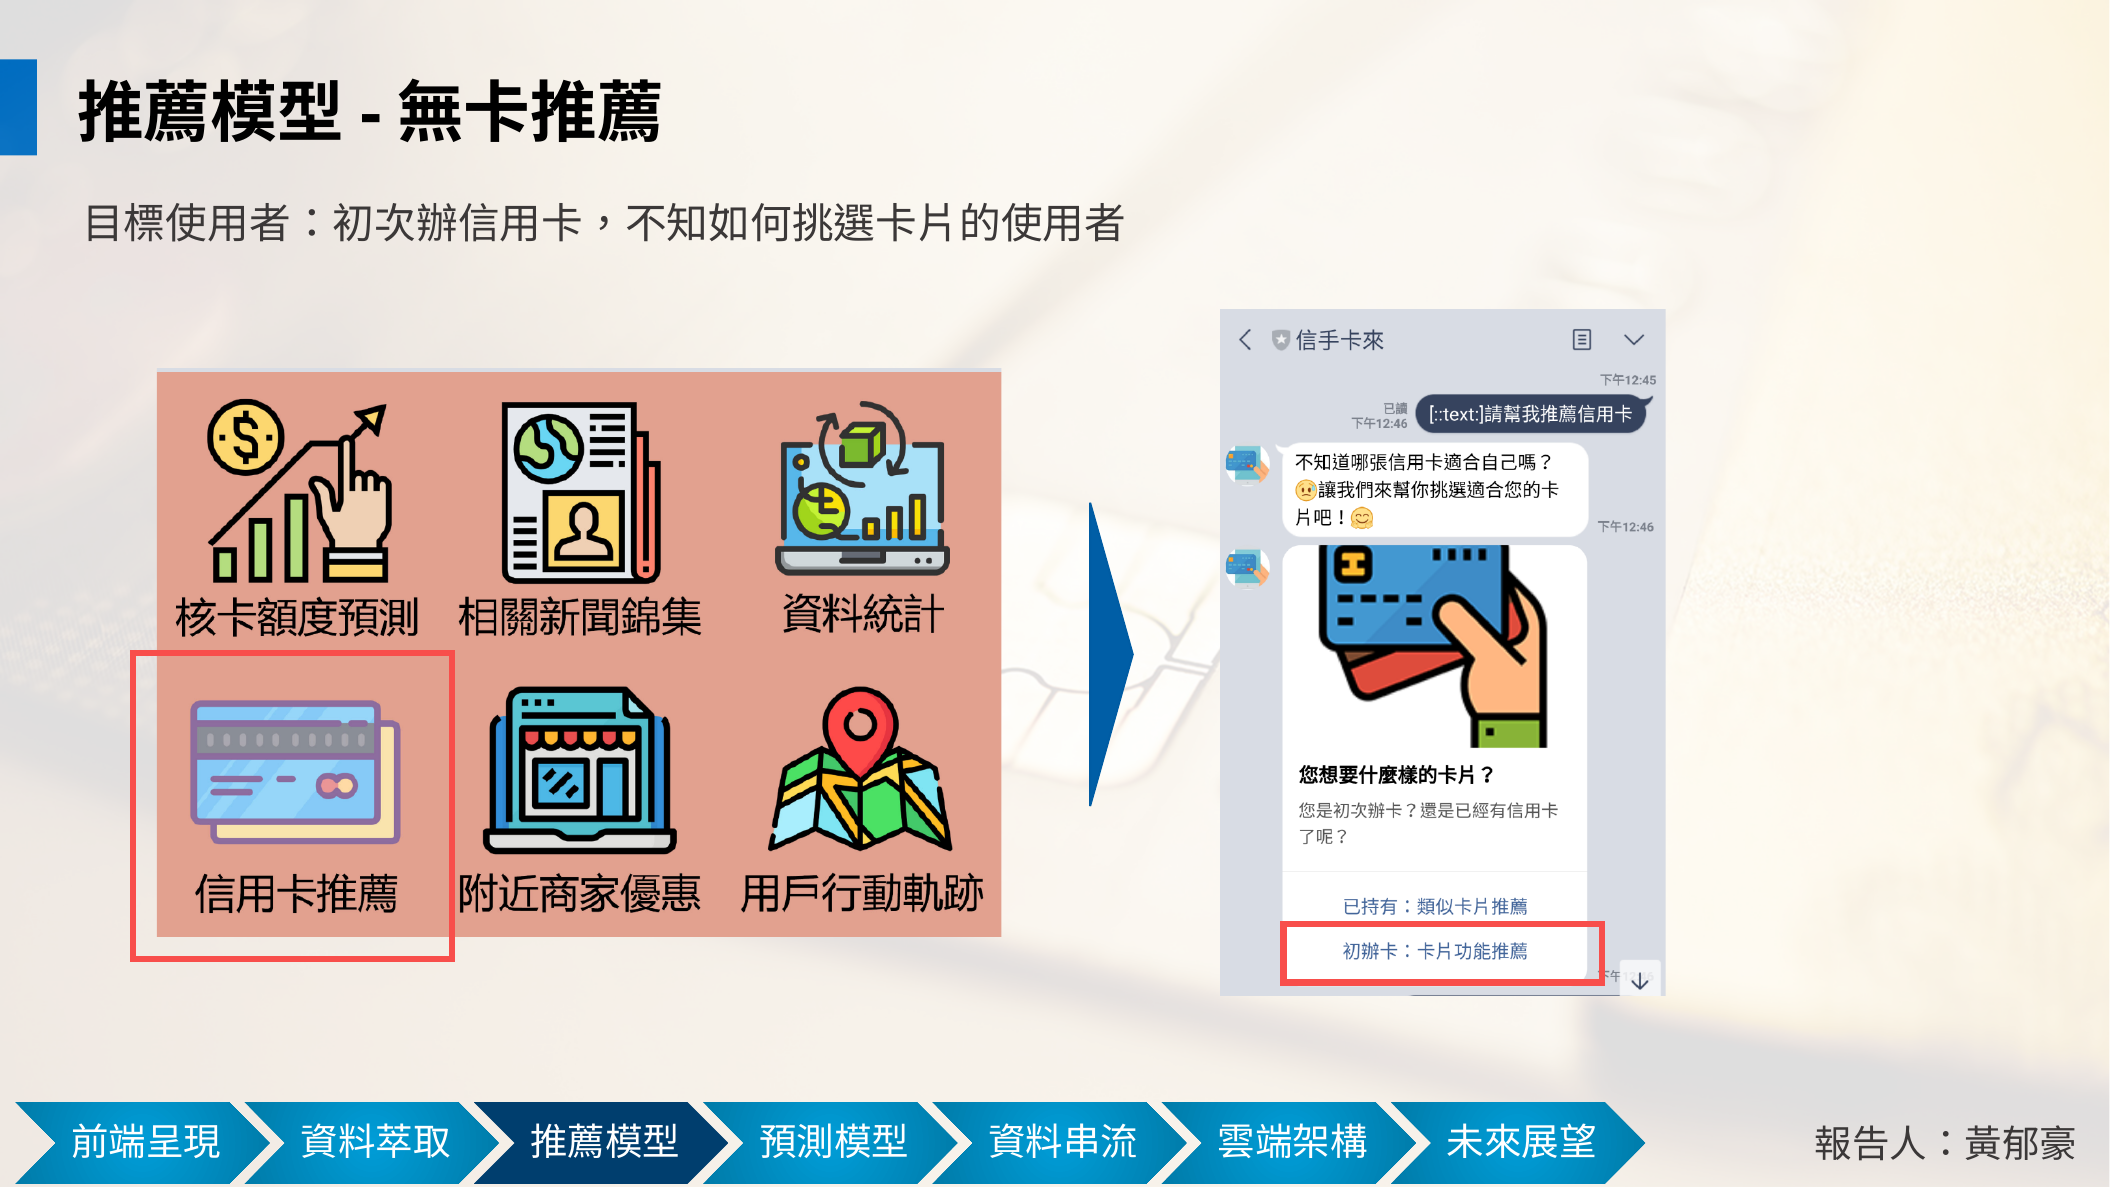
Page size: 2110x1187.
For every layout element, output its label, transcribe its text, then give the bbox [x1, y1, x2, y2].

picture [156, 368, 1002, 937]
text_box 推薦模型-無卡推薦 [61, 61, 913, 158]
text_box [15, 1101, 1646, 1184]
text_box 報告人：黃郁豪 [1798, 1112, 2095, 1174]
text_box [1089, 502, 1134, 807]
text_box [132, 652, 453, 960]
text_box 目標使用者：初次辦信用卡，不知如何挑選卡片的使用者 [66, 188, 2005, 255]
picture [1220, 309, 1666, 996]
